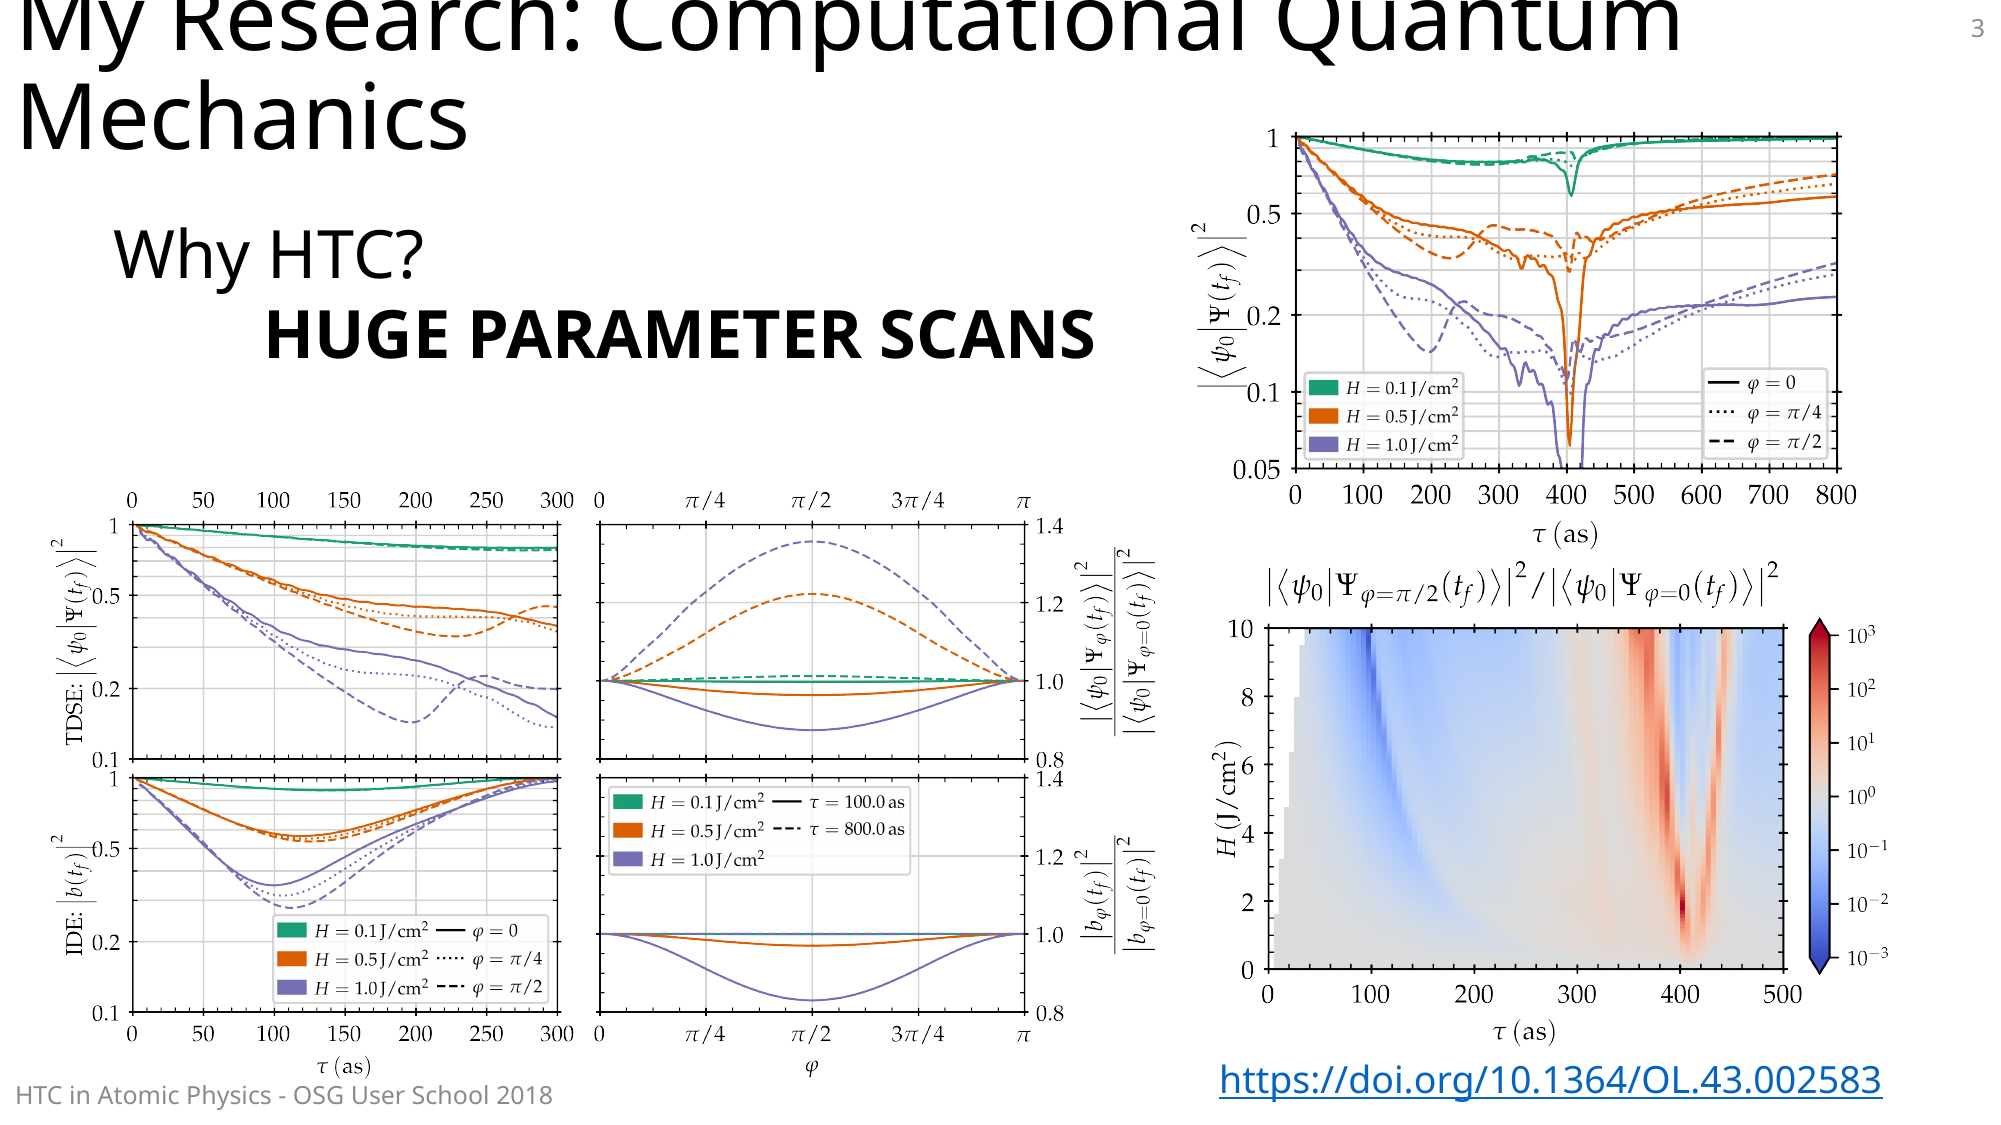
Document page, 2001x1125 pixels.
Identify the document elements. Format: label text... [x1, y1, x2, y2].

footer HTC in Atomic Physics - OSG User School 2018 [0, 1065, 675, 1125]
text_box Why HTC? HUGE PARAMETER SCANS [98, 204, 1172, 379]
slide_number 3 [1933, 0, 2000, 60]
picture [35, 106, 1908, 1095]
title My Research: Computational Quantum Mechanics [0, 0, 1934, 141]
text_box https://doi.org/10.1364/OL.43.002583 [1204, 1065, 1898, 1115]
